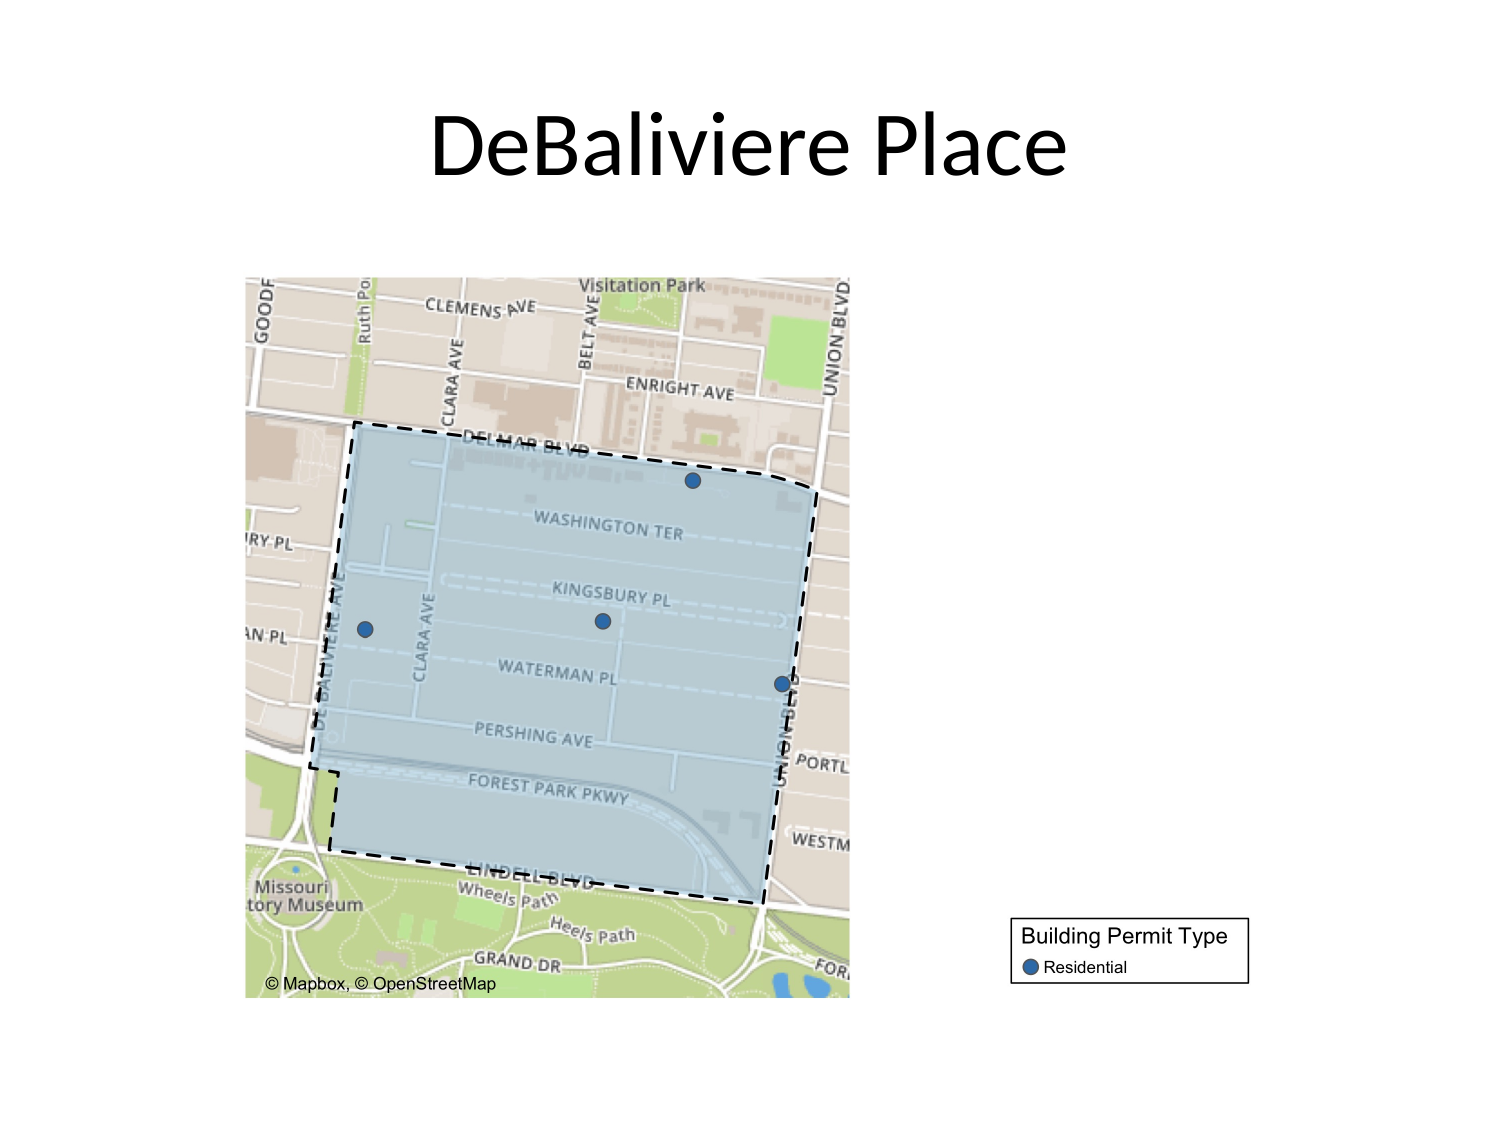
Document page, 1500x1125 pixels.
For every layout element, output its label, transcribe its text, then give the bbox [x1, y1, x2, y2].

title DeBaliviere Place [75, 45, 1425, 233]
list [74, 262, 1426, 1013]
